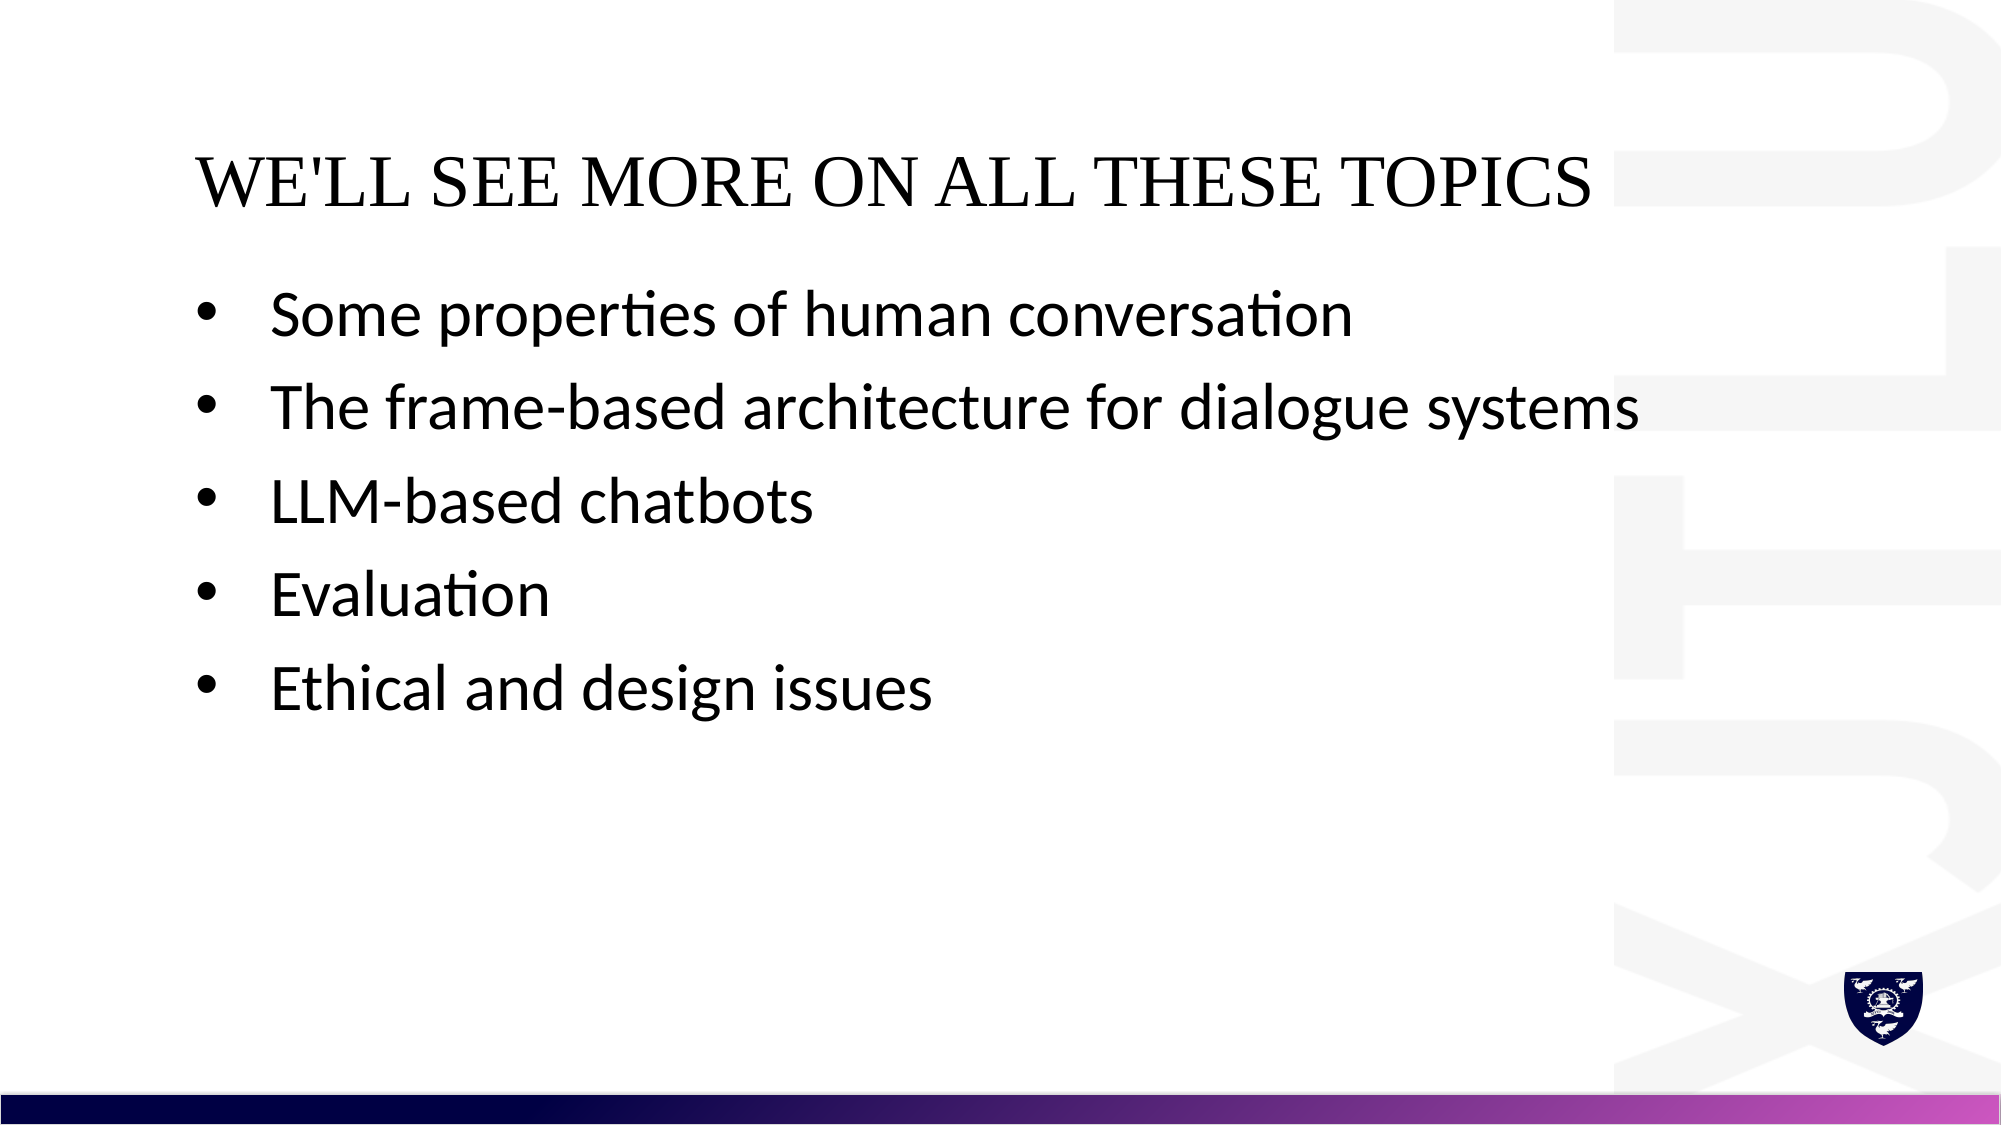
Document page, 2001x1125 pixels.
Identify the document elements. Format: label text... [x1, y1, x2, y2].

list Some properties of human conversation The frame-based architecture for dialogue systems LLM-based chatbots Evaluation Ethical and design issues [180, 262, 1950, 1075]
title We'll see more on all these topics [180, 125, 1950, 230]
